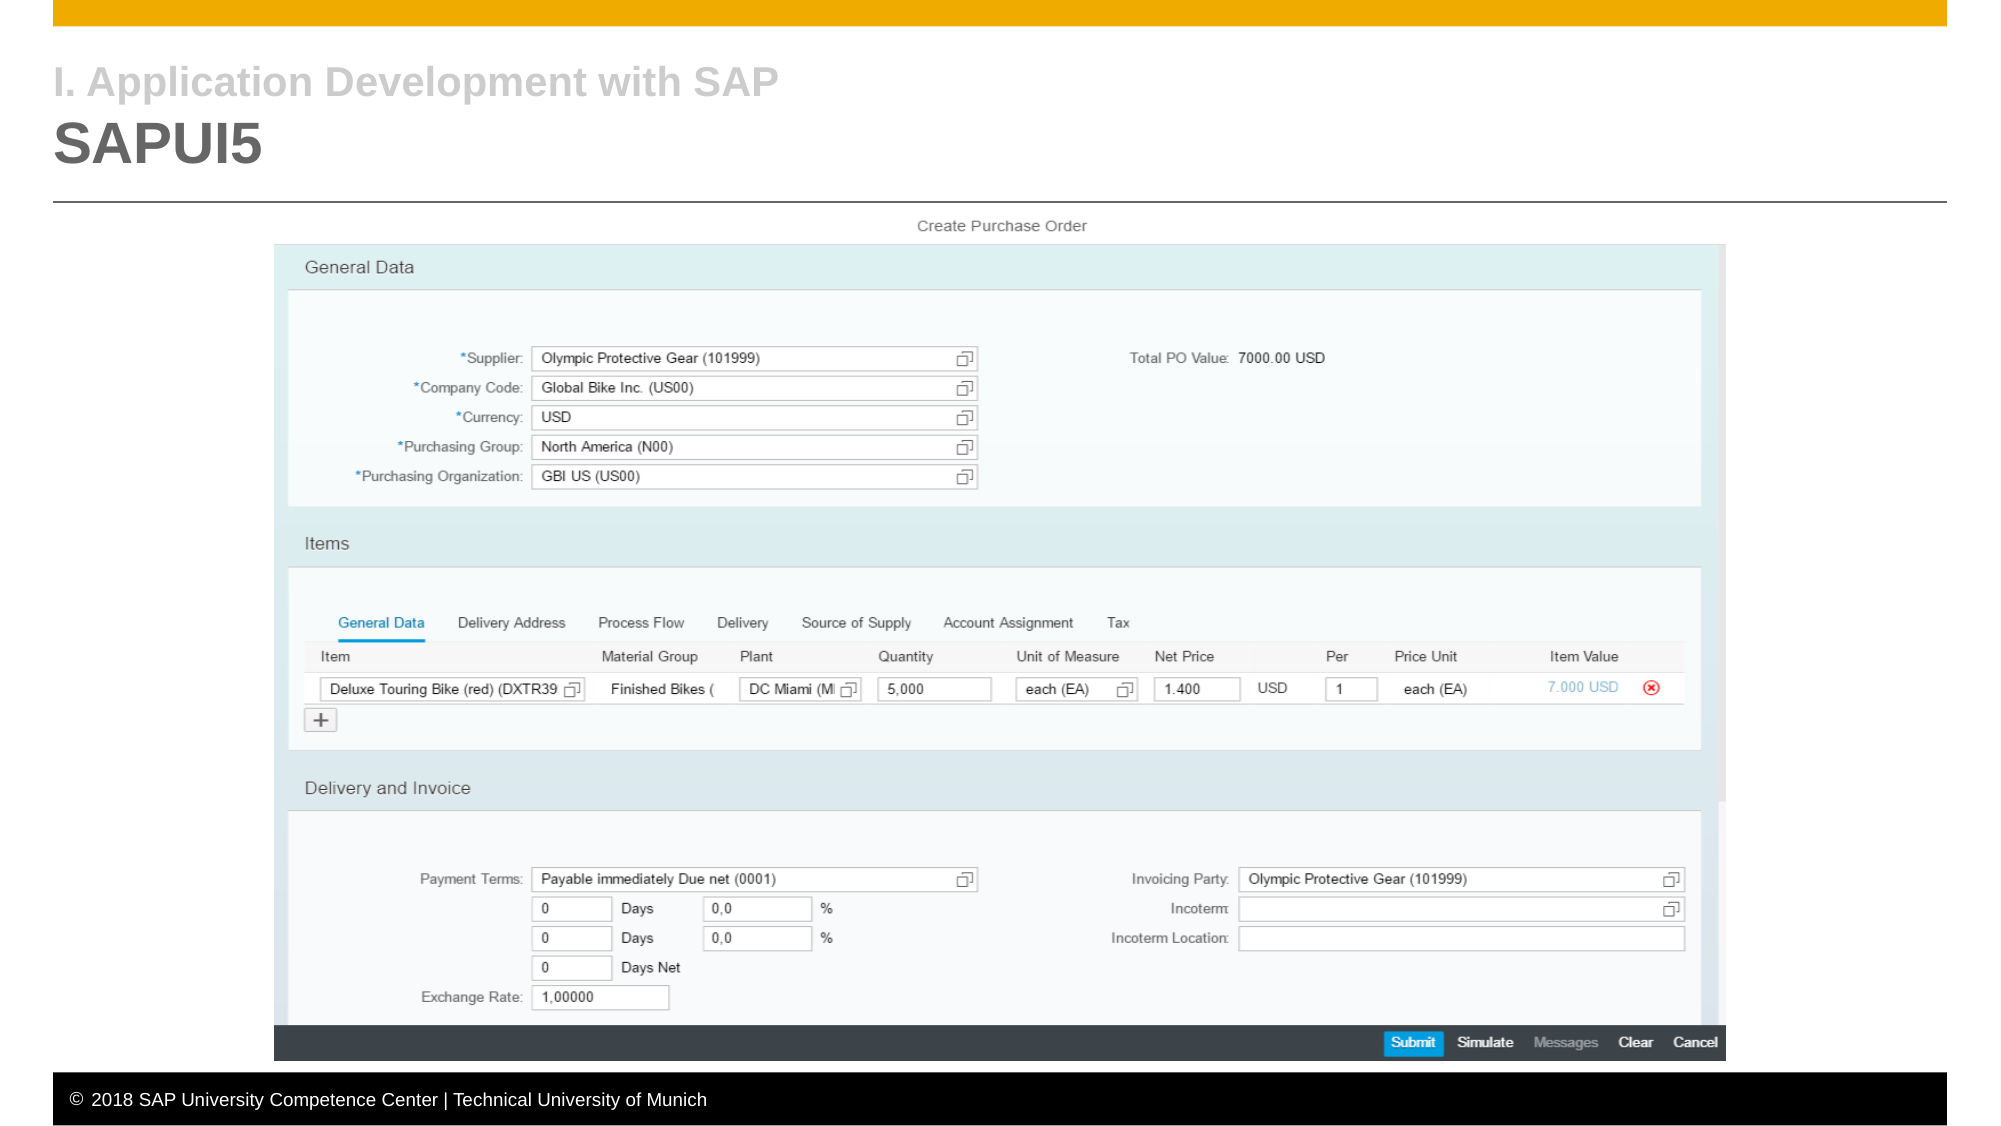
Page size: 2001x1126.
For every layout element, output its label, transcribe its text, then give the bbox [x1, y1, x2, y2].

picture [274, 207, 1726, 1061]
title I. Application Development with SAP SAPUI5 [53, 53, 1947, 178]
